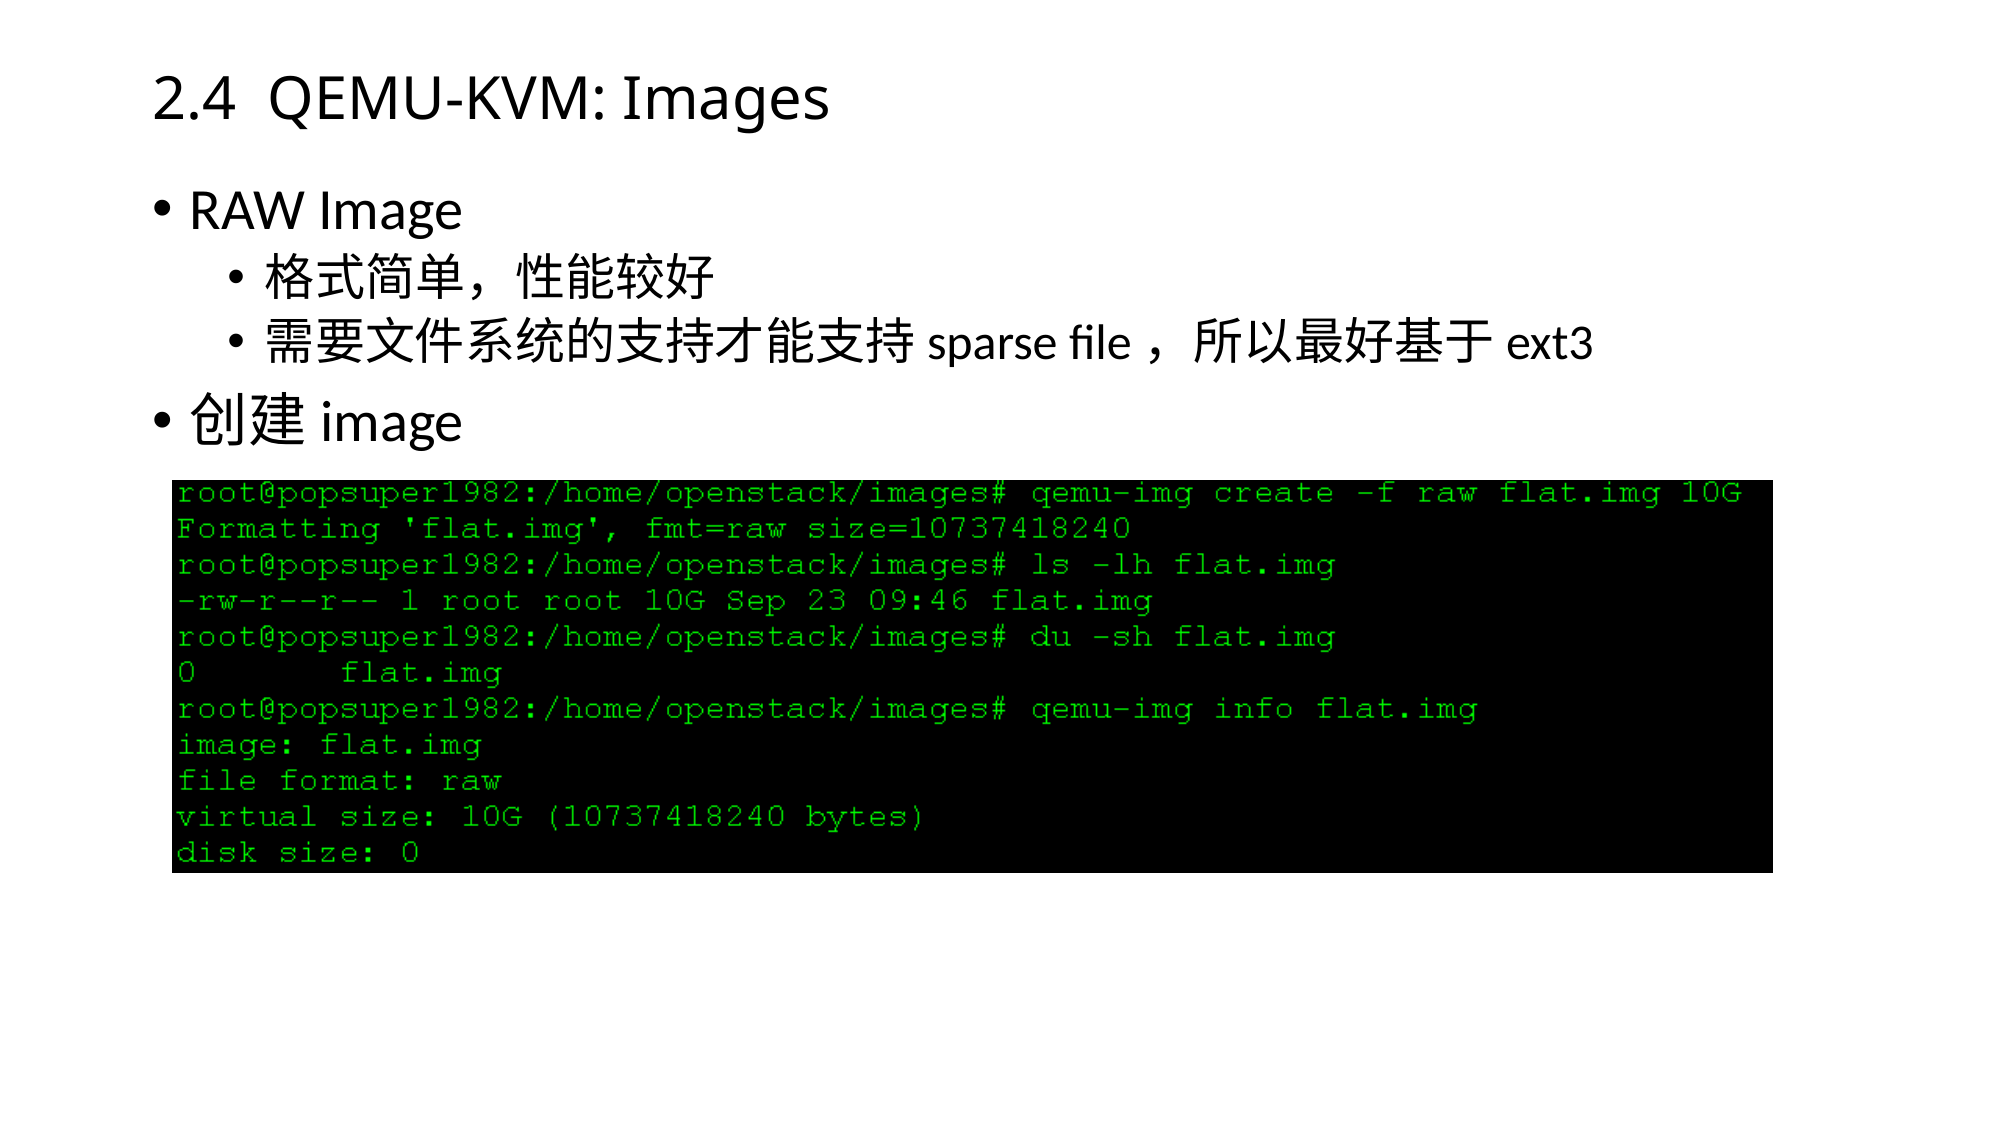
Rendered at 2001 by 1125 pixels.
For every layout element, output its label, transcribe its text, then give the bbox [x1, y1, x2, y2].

list RAW Image 格式简单，性能较好 需要文件系统的支持才能支持sparse file，所以最好基于ext3 创建image [137, 171, 1863, 1014]
title 2.4 QEMU-KVM: Images [137, 59, 1863, 140]
picture [172, 480, 1773, 873]
